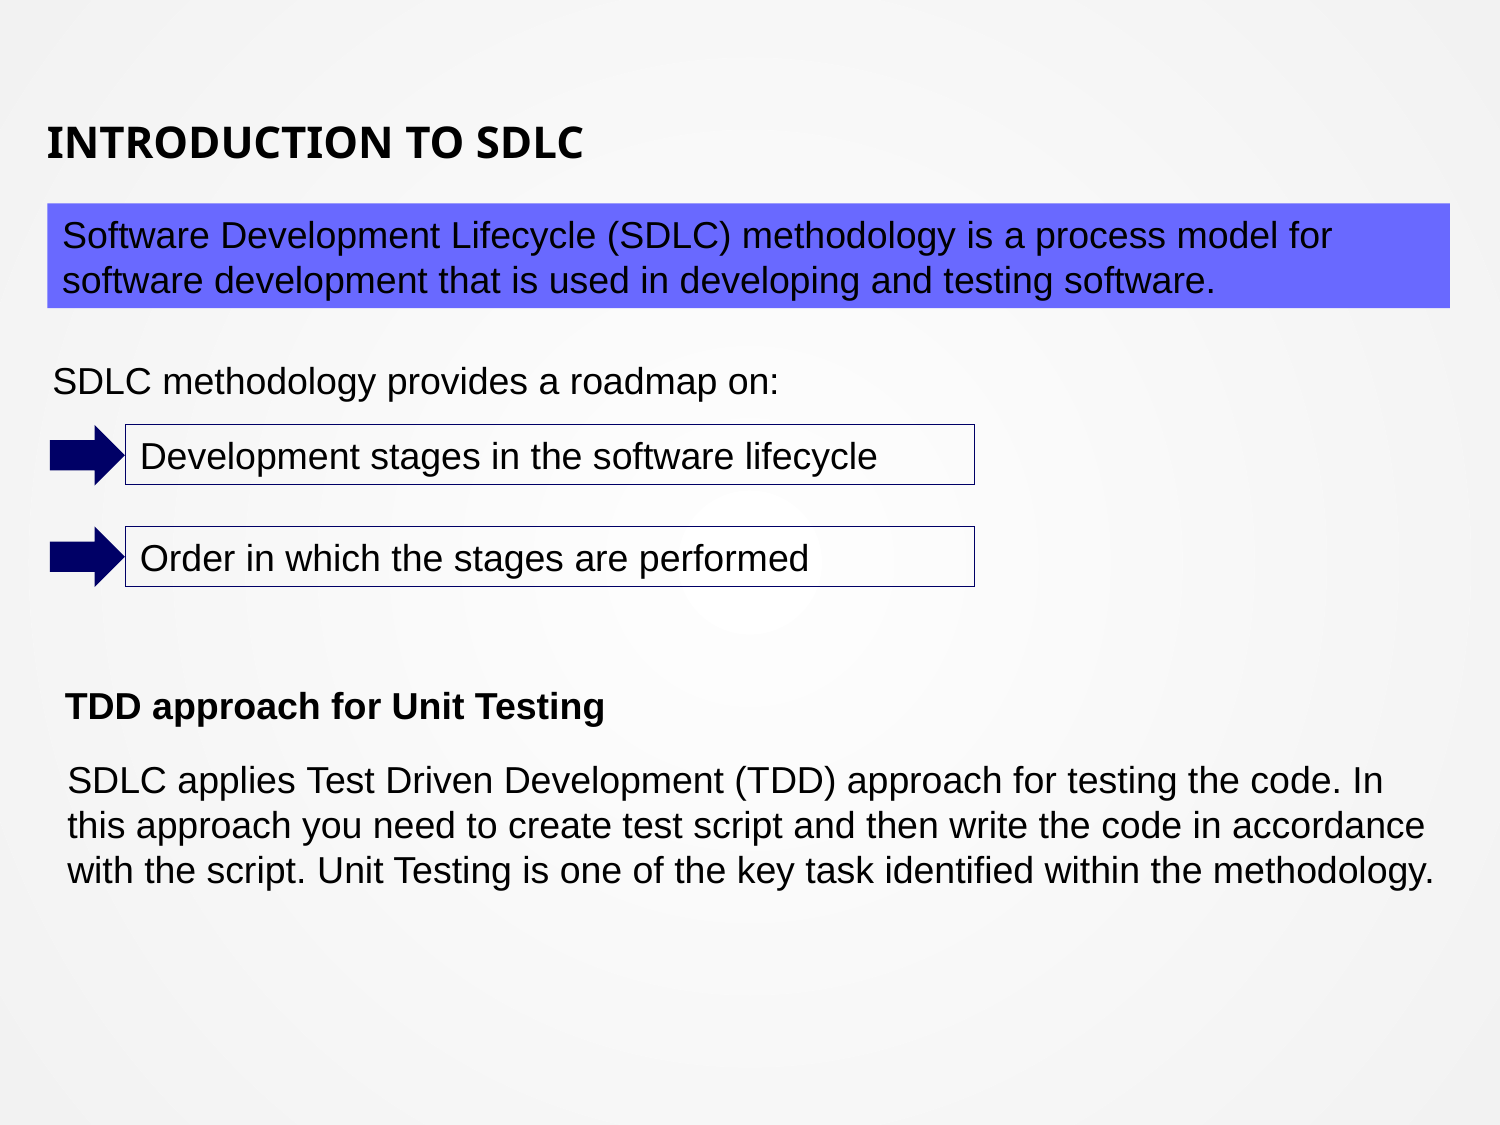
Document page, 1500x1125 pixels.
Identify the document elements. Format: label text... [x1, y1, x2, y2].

text_box TDD approach for Unit Testing [49, 674, 650, 735]
title Introduction to SDLC [46, 0, 1454, 167]
text_box [48, 523, 127, 590]
text_box Software Development Lifecycle (SDLC) methodology is a process model for software development that is used in developing and testing software. [47, 203, 1450, 309]
text_box SDLC methodology provides a roadmap on: [37, 349, 1226, 410]
text_box SDLC applies Test Driven Development (TDD) approach for testing the code. In this approach you need to create test script and then write the code in accordance with the script. Unit Testing is one of the key task identified within the methodology. [52, 748, 1465, 899]
text_box [48, 422, 127, 489]
text_box Order in which the stages are performed [125, 526, 975, 587]
text_box Development stages in the software lifecycle [125, 424, 975, 485]
